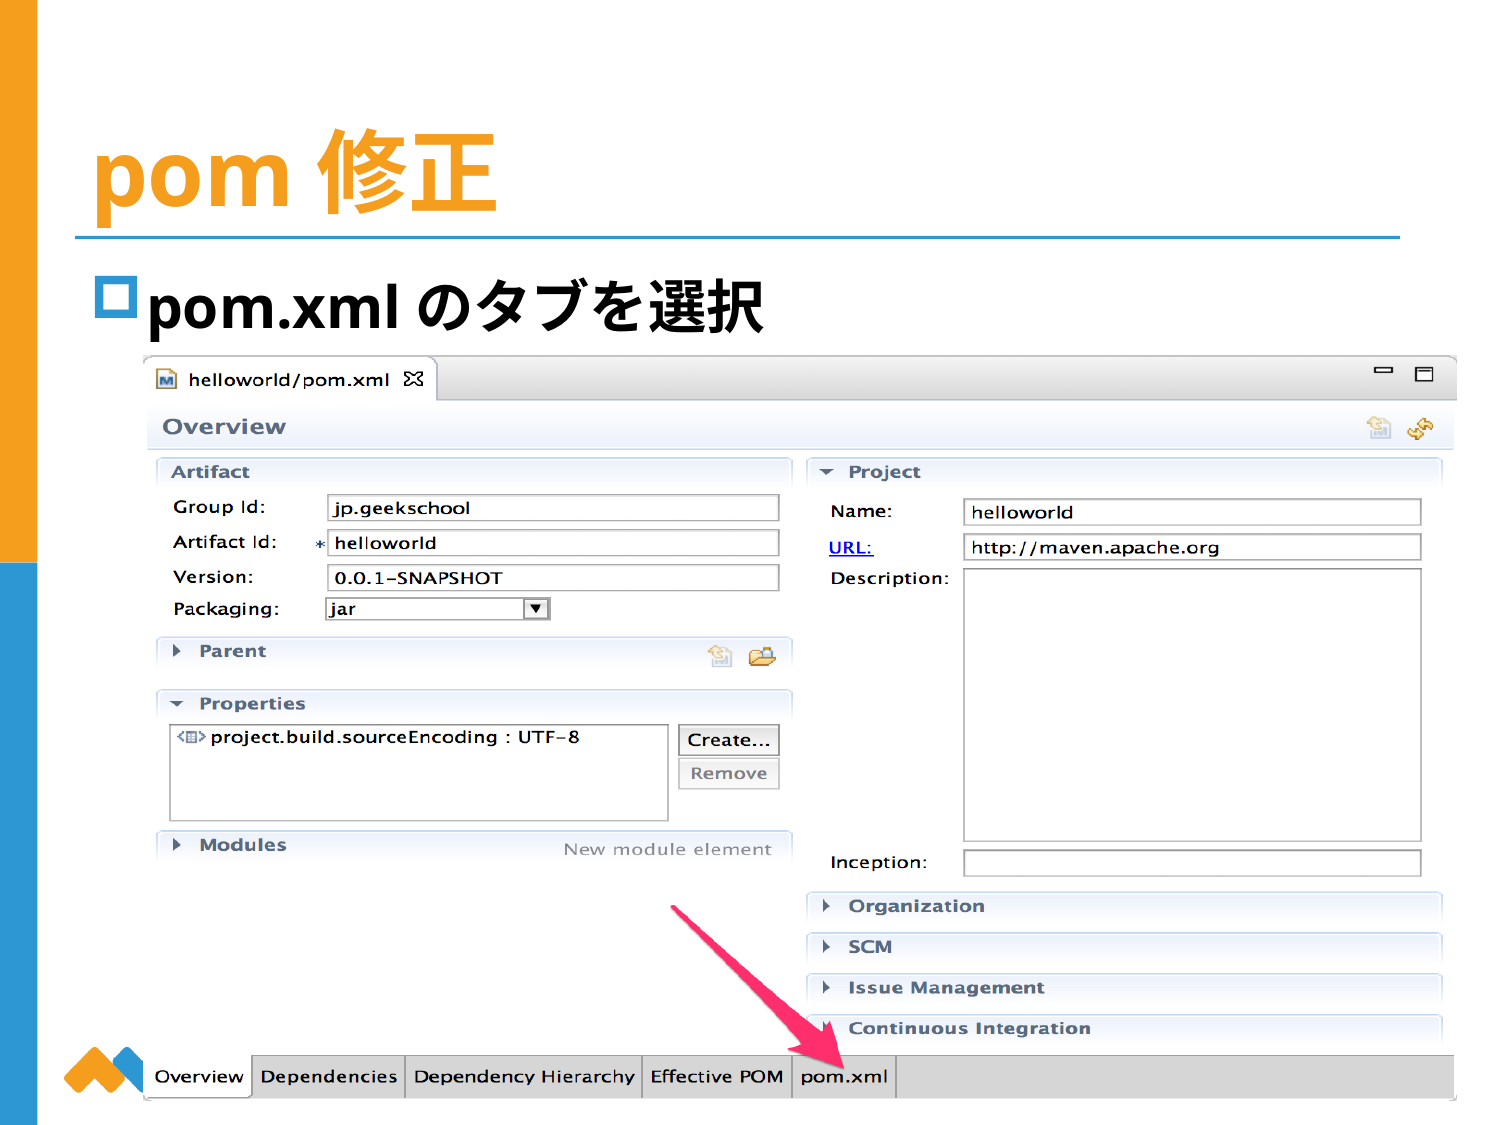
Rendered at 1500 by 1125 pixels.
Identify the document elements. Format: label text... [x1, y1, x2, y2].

list pom.xmlのタブを選択 [75, 262, 1425, 1006]
picture [64, 355, 1457, 1101]
title pom修正 [75, 45, 1425, 233]
